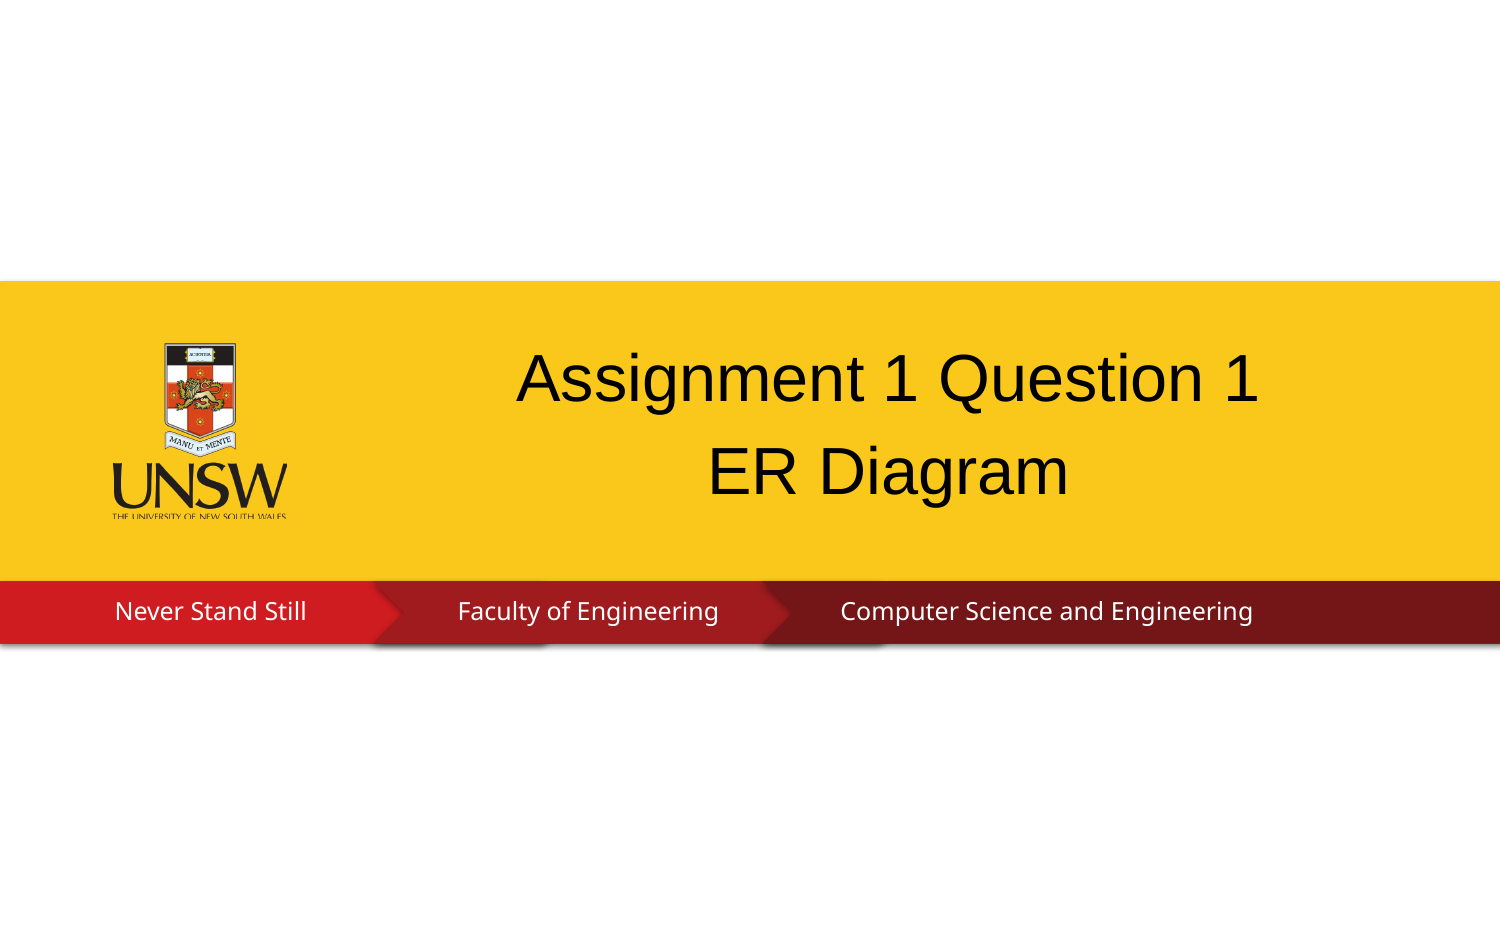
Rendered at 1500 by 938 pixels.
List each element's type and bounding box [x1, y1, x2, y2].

text_box [0, 280, 1500, 644]
